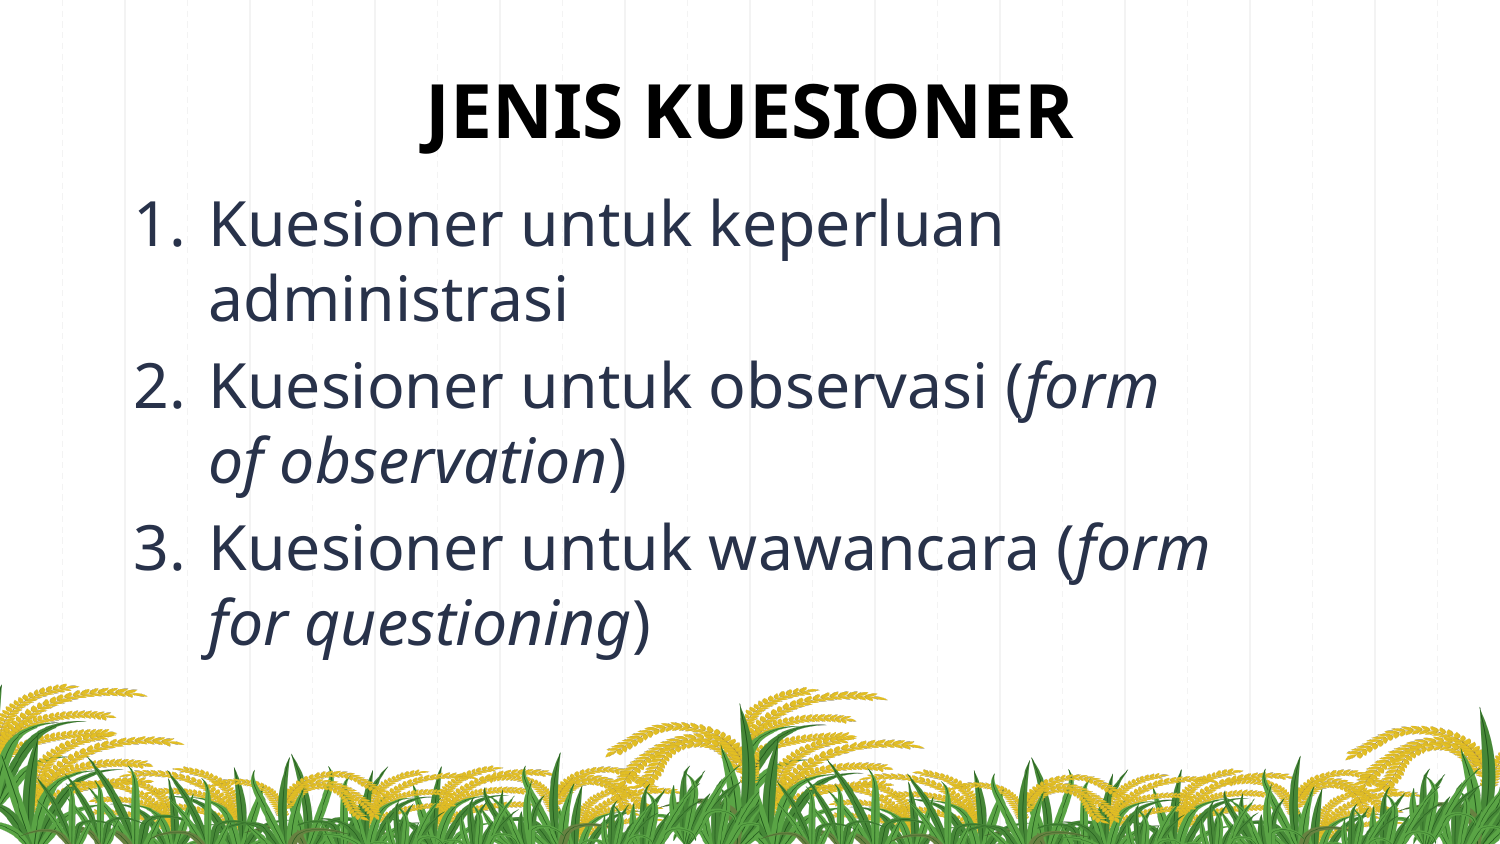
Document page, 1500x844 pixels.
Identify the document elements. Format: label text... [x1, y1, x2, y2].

list Kuesioner untuk keperluan administrasi Kuesioner untuk observasi (form of observation) Kuesioner untuk wawancara (form for questioning) [118, 168, 1244, 603]
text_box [0, 604, 1500, 844]
title JENIS KUESIONER [187, 28, 1313, 169]
